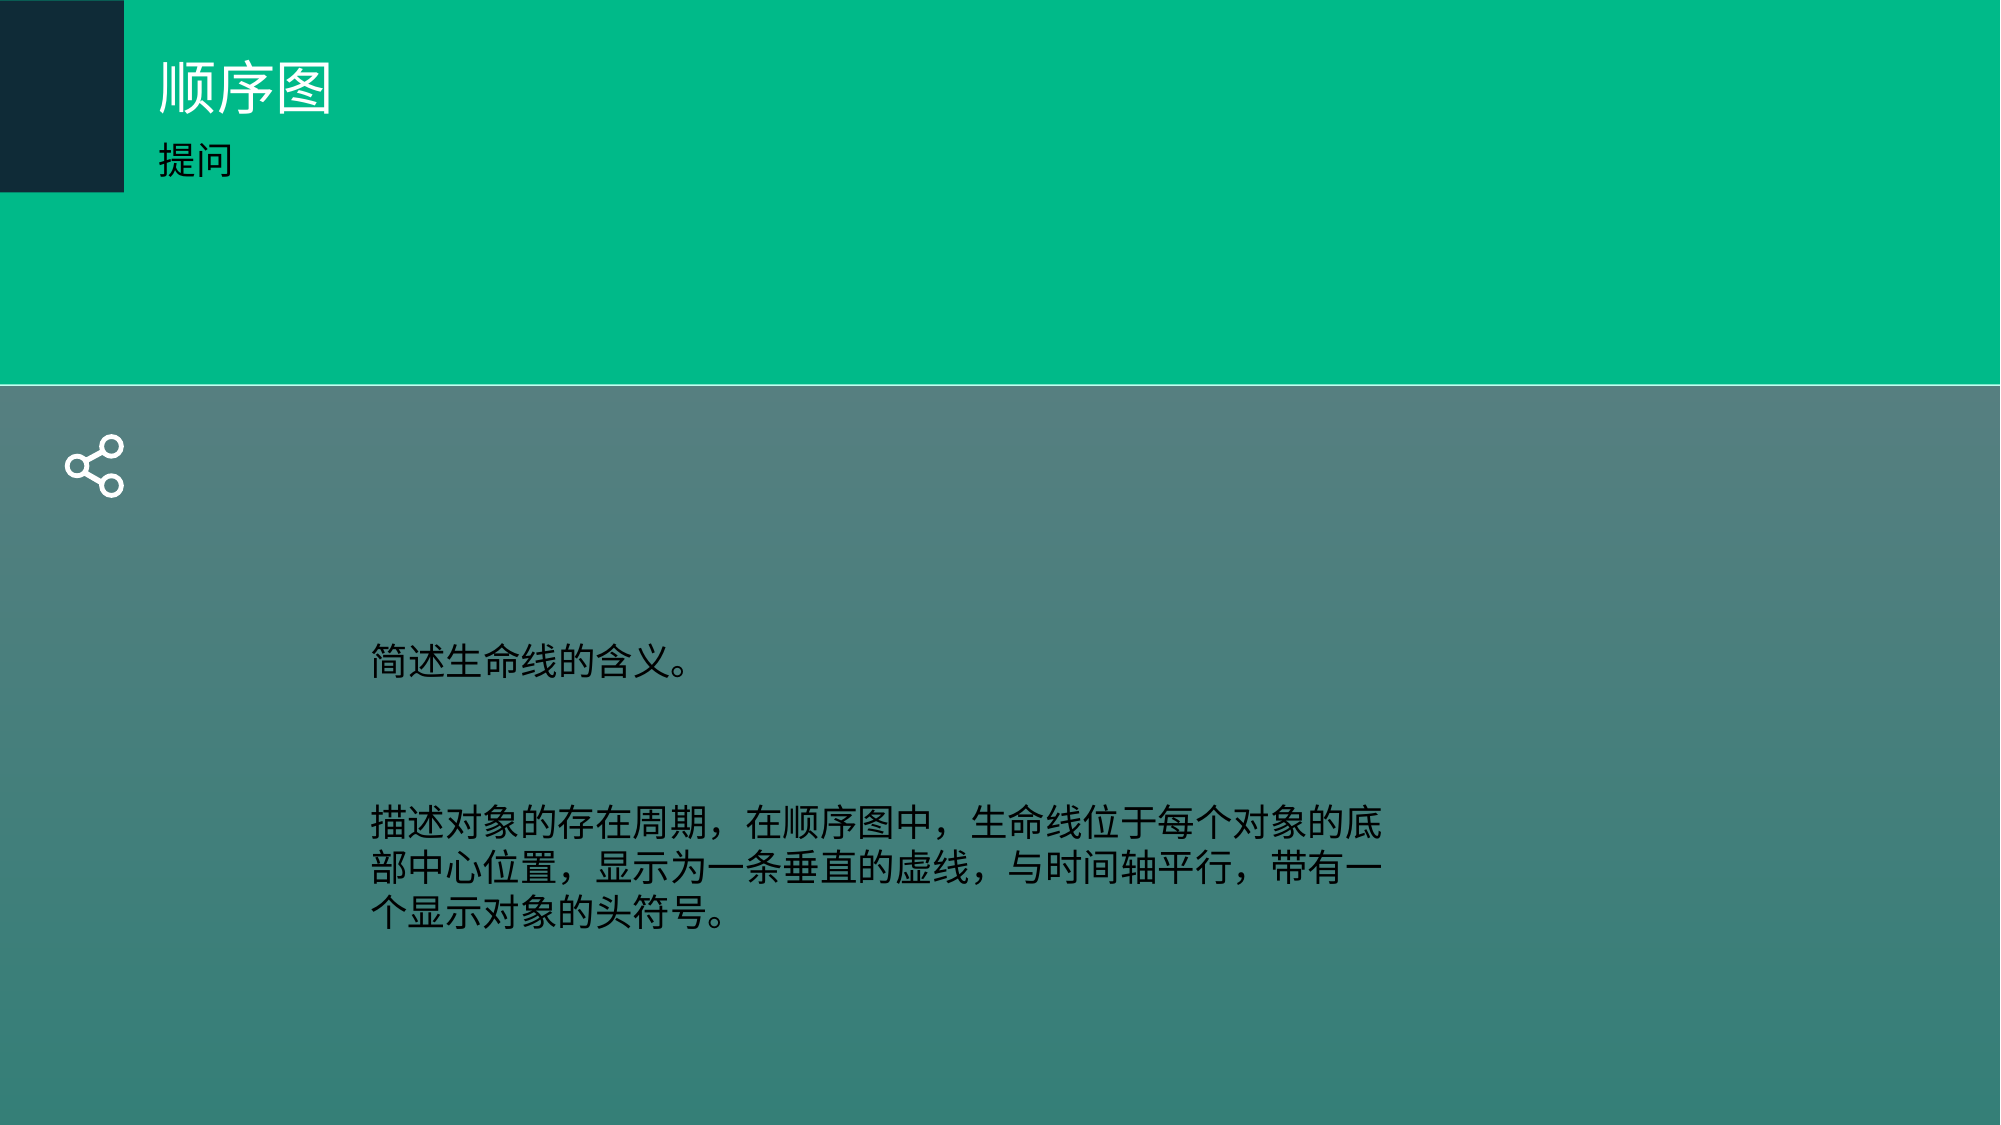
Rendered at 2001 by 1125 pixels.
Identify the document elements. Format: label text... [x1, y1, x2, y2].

text_box [0, 0, 125, 193]
text_box [0, 385, 2000, 1125]
text_box [64, 434, 124, 498]
text_box 顺序图 [144, 43, 680, 129]
text_box 提问 [144, 129, 680, 190]
text_box 描述对象的存在周期，在顺序图中，生命线位于每个对象的底部中心位置，显示为一条垂直的虚线，与时间轴平行，带有一个显示对象的头符号。 [355, 791, 1423, 942]
text_box [0, 0, 2000, 385]
text_box 简述生命线的含义。 [355, 630, 1433, 691]
